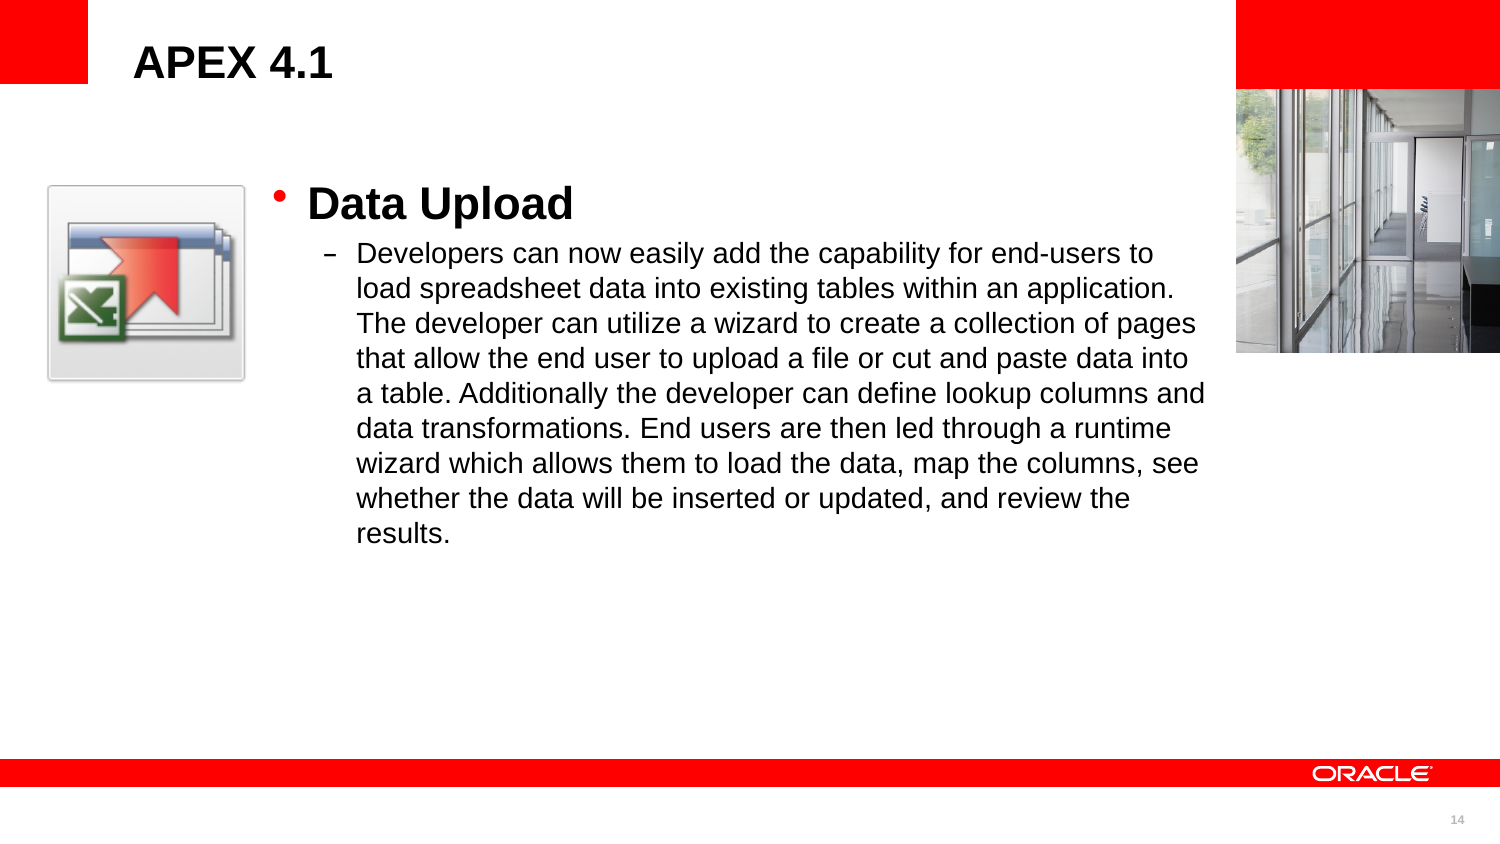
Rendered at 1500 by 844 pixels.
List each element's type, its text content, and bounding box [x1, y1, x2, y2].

picture [45, 185, 247, 387]
picture [1236, 89, 1500, 353]
picture [0, 759, 1500, 787]
picture [0, 0, 88, 84]
list Data Upload Developers can now easily add the capability for end-users to load spreadsheet data into existing tables within an application. The developer can utilize a wizard to create a collection of pages that allow the end user to upload a file or cut and paste data into a table. Additionally the developer can define lookup columns and data transformations. End users are then led through a runtime wizard which allows them to load the data, map the columns, see whether the data will be inserted or updated, and review the results. [272, 173, 1211, 649]
title APEX 4.1 [132, 33, 1211, 107]
